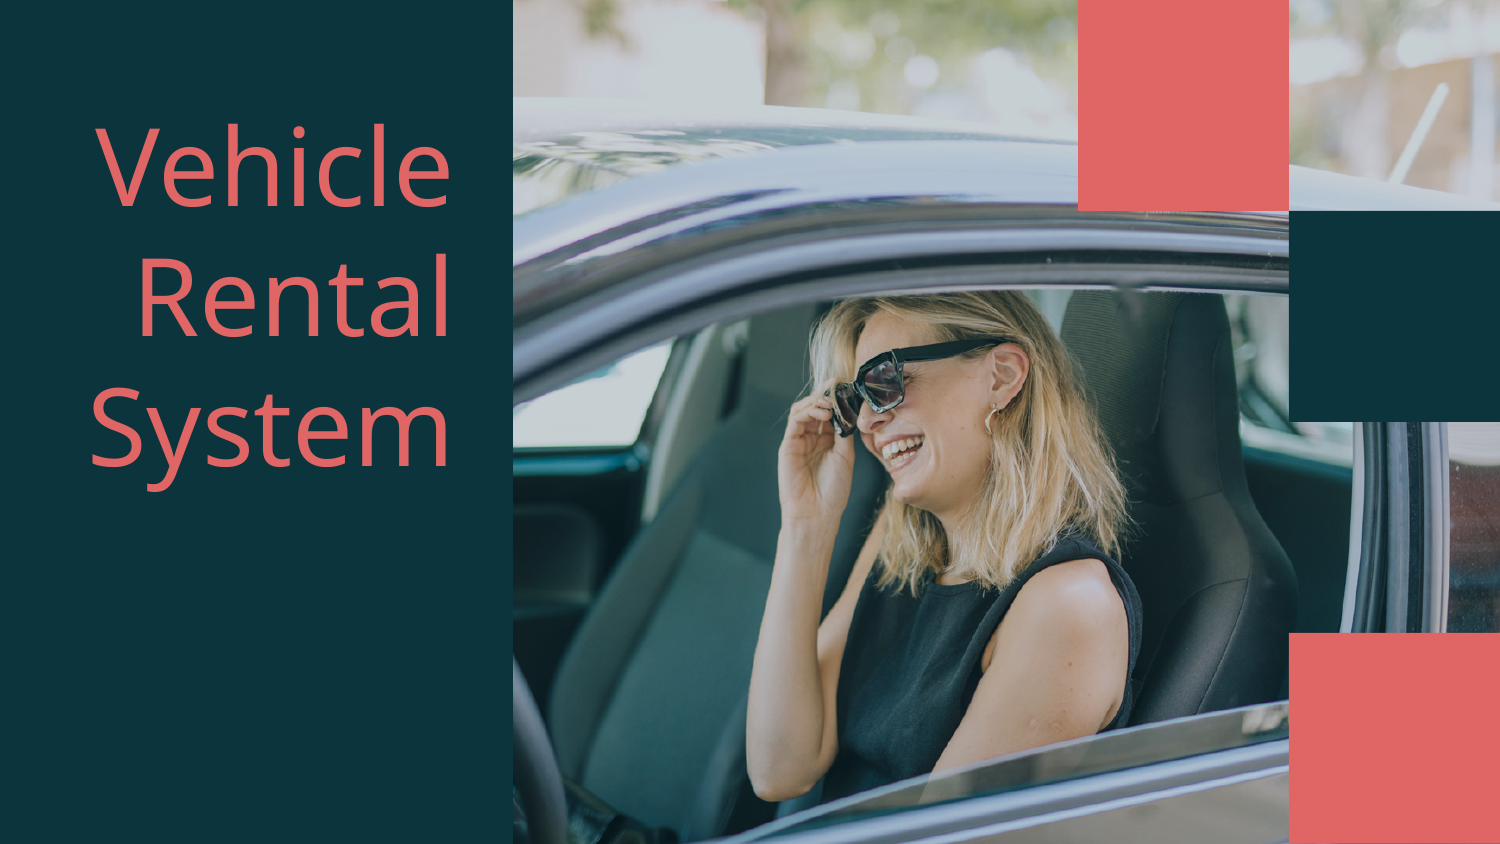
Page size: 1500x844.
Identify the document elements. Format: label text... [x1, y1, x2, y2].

picture [512, 0, 1500, 844]
title Vehicle Rental System [54, 82, 471, 486]
